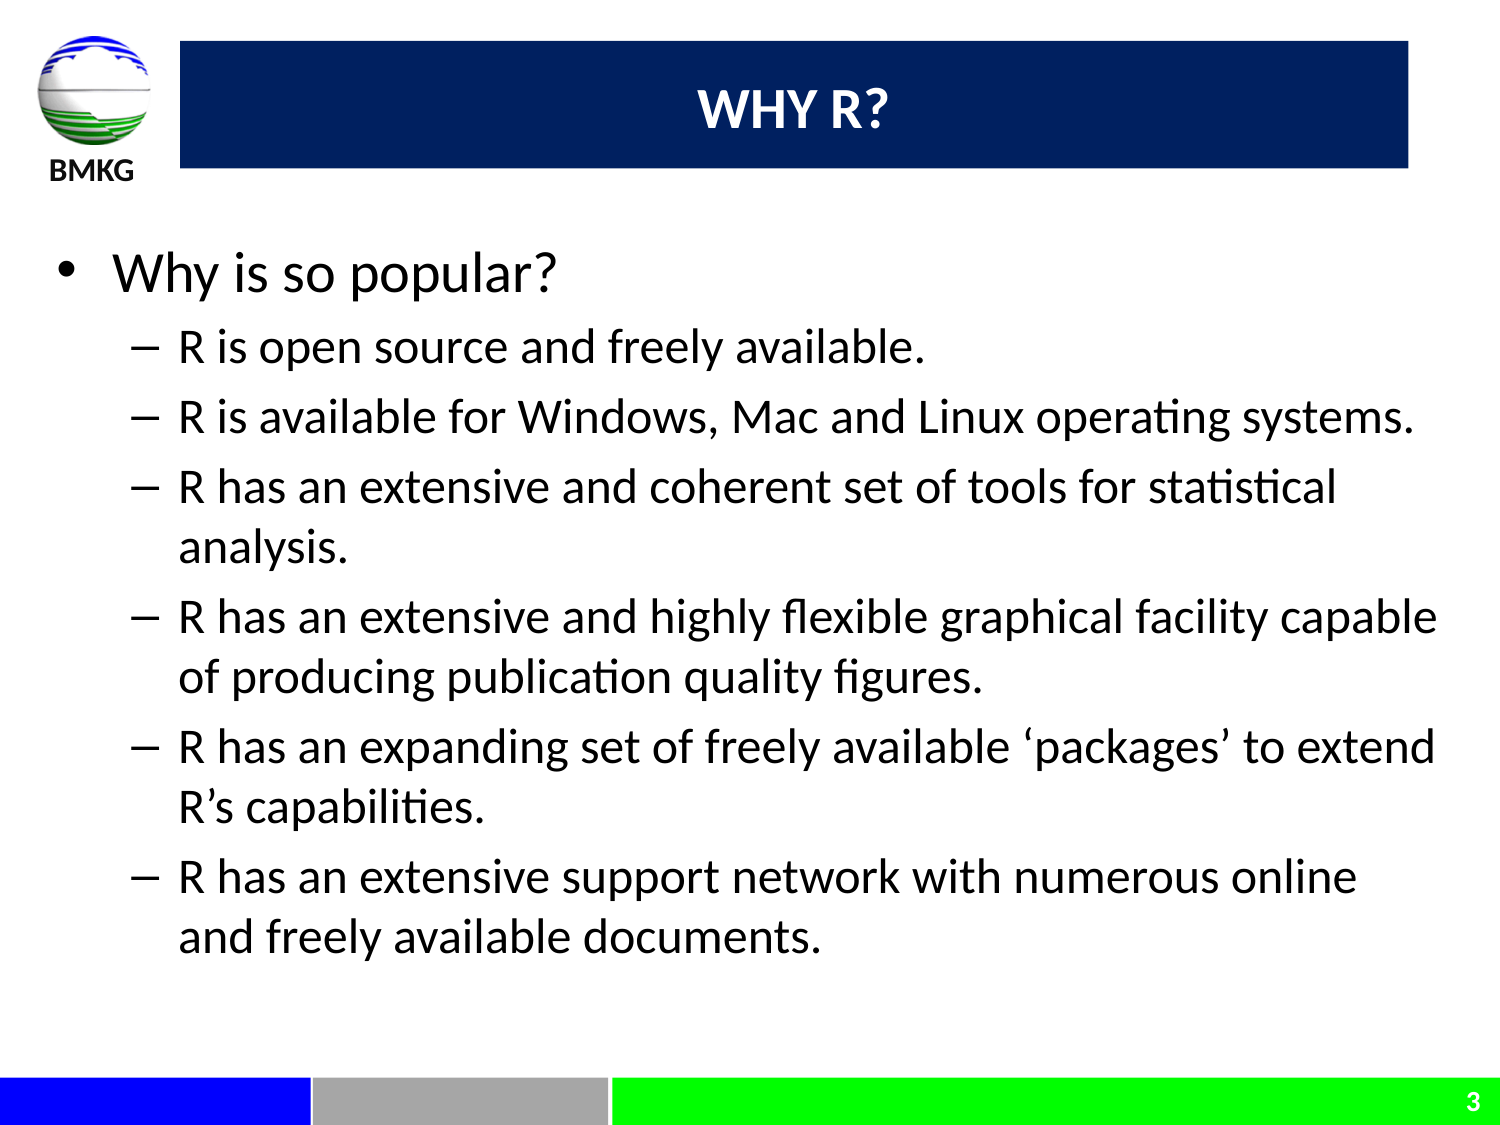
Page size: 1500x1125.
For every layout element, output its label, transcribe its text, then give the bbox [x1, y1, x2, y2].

title Why R? [180, 40, 1409, 169]
list Why is so popular? R is open source and freely available. R is available for Windows, Mac and Linux operating systems. R has an extensive and coherent set of tools for statistical analysis. R has an extensive and highly flexible graphical facility capable of producing publication quality figures. R has an expanding set of freely available ‘packages’ to extend R’s capabilities. R has an extensive support network with numerous online and freely available documents. [41, 226, 1459, 1047]
picture [37, 36, 151, 145]
